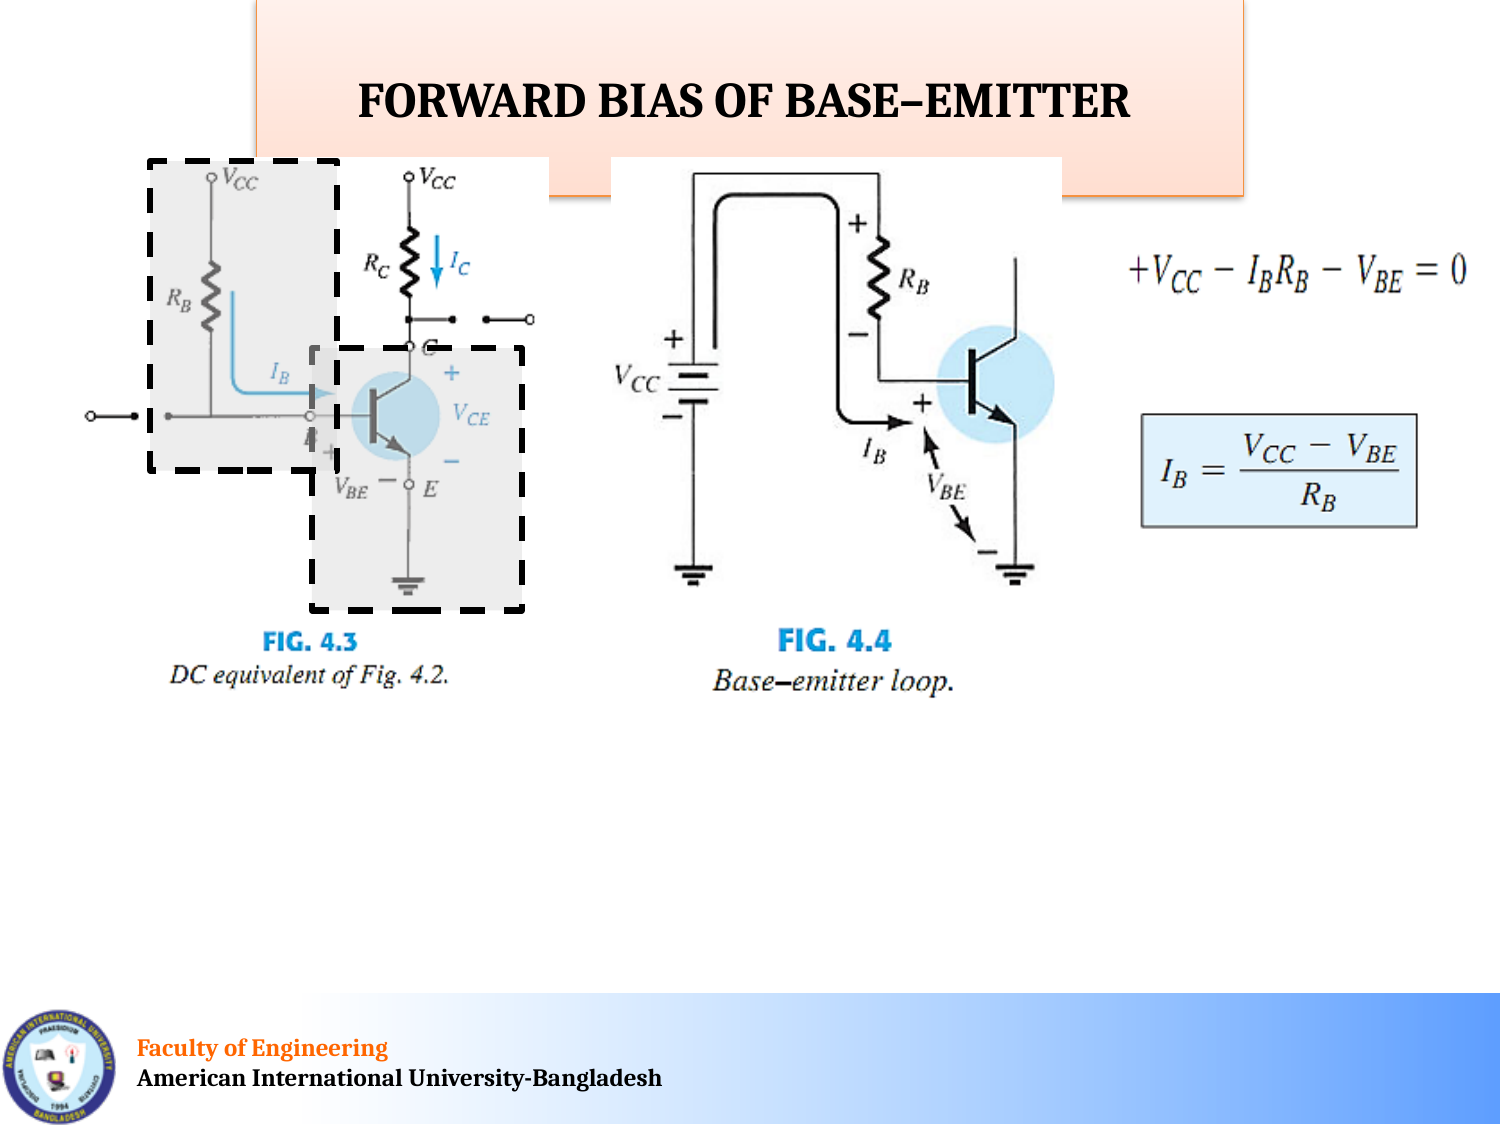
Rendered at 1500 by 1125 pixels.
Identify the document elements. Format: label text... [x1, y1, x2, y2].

picture [1123, 231, 1483, 312]
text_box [149, 160, 523, 611]
title FORWARD BIAS OF BASE–EMITTER [256, 0, 1244, 197]
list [611, 156, 1062, 707]
picture [0, 1007, 119, 1125]
picture [1136, 407, 1423, 534]
picture [78, 156, 549, 696]
